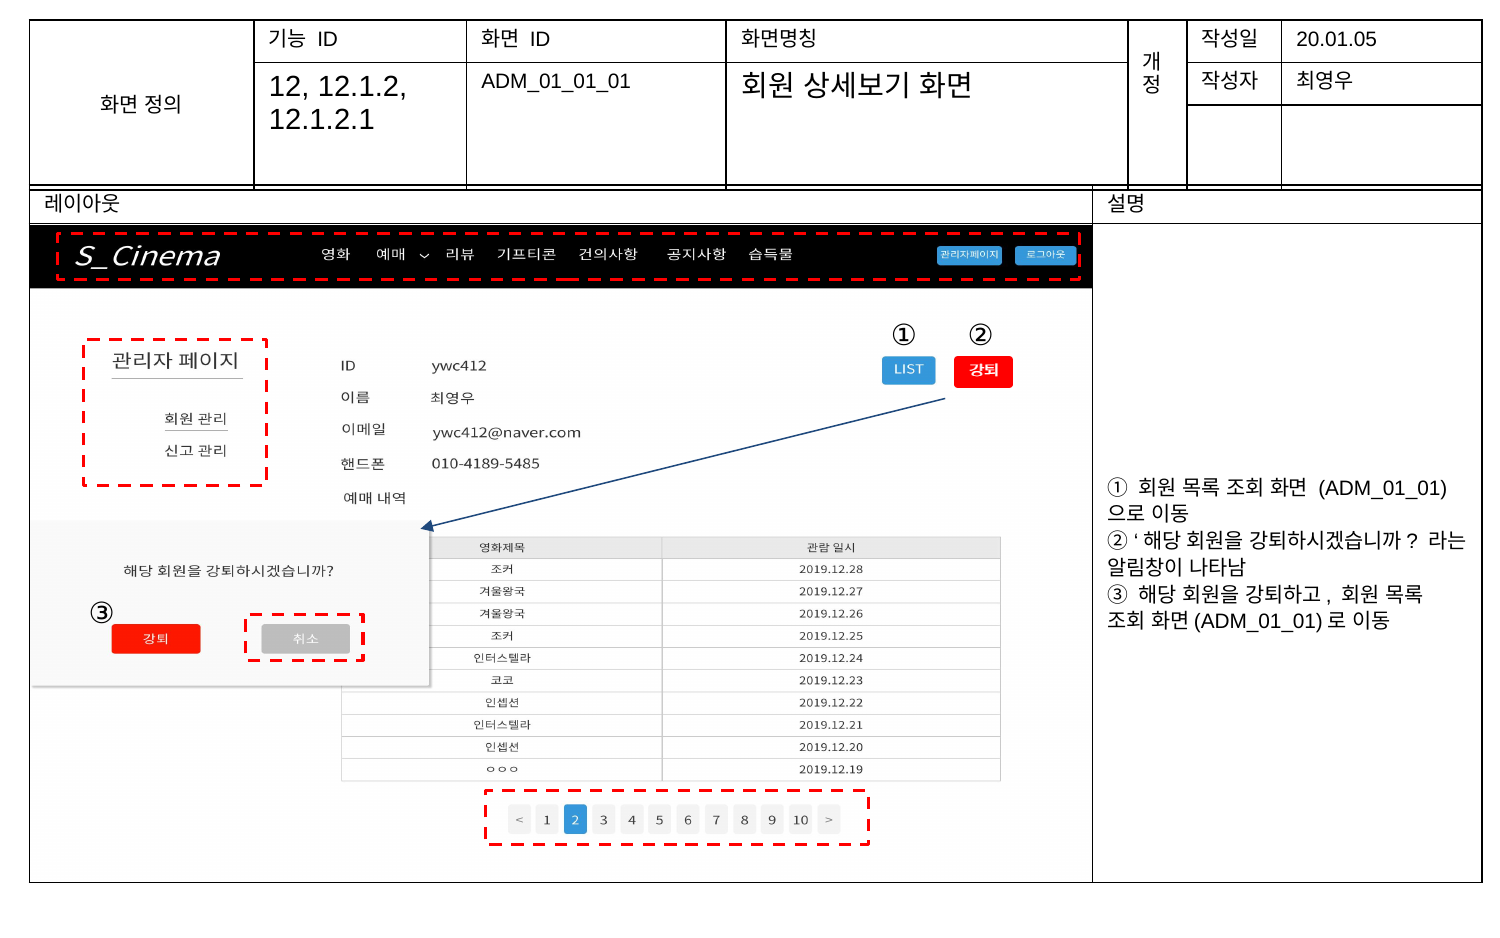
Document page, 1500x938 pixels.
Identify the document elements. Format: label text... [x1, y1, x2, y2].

table_cell 최영우 [1282, 63, 1481, 104]
table_header 작성일 [1188, 21, 1281, 62]
table_cell [1282, 106, 1481, 184]
table_header 레이아웃 [30, 186, 1092, 223]
table_header 설명 [1093, 186, 1481, 223]
table_header 개정 [1129, 21, 1186, 184]
table_header 20.01.05 [1282, 21, 1481, 62]
table_header 화면명칭 [727, 21, 1127, 62]
table_cell 회원 상세보기 화면 [727, 63, 1127, 184]
table_header 화면 정의 [30, 21, 253, 184]
table_cell 작성자 [1188, 63, 1281, 104]
table_header 기능 ID [255, 21, 466, 62]
table_header 화면 ID [467, 21, 725, 62]
table_cell ① 회원 목록 조회 화면 (ADM_01_01)으로 이동 ② ‘해당 회원을 강퇴하시겠습니까? 라는 알림창이 나타남 ③ 해당 회원을 강퇴하고, 회원 목록 조회 화면(ADM_01_01)로 이동 [1093, 224, 1481, 882]
table_cell 12, 12.1.2, 12.1.2.1 [255, 63, 466, 184]
table_cell ADM_01_01_01 [467, 63, 725, 184]
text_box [420, 398, 946, 529]
picture [29, 224, 1093, 885]
table_cell [1188, 106, 1281, 184]
